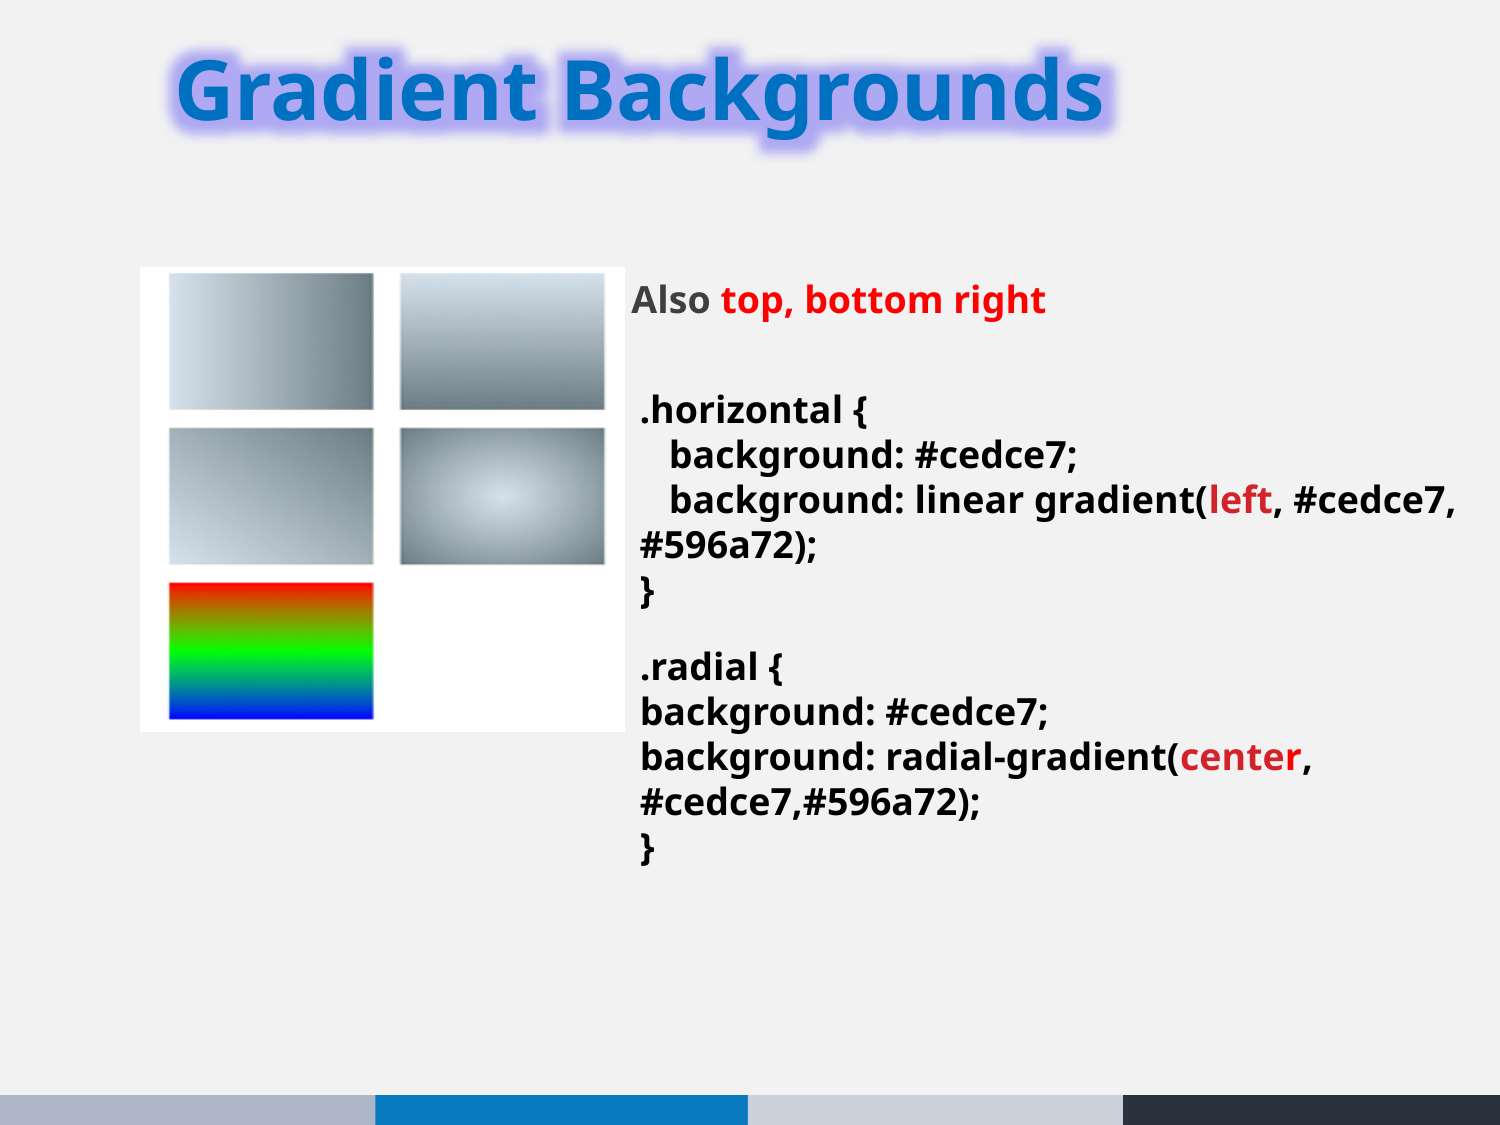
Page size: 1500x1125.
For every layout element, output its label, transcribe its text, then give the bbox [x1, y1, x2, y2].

text_box Gradient Backgrounds [159, 0, 1410, 188]
text_box .radial { background: #cedce7; background: radial-gradient(center, #cedce7,#596a72); } [624, 635, 1410, 875]
picture [140, 267, 625, 732]
text_box Also top, bottom right [625, 269, 1062, 329]
text_box .horizontal { background: #cedce7; background: linear gradient(left, #cedce7, #596a72); } [625, 378, 1500, 619]
